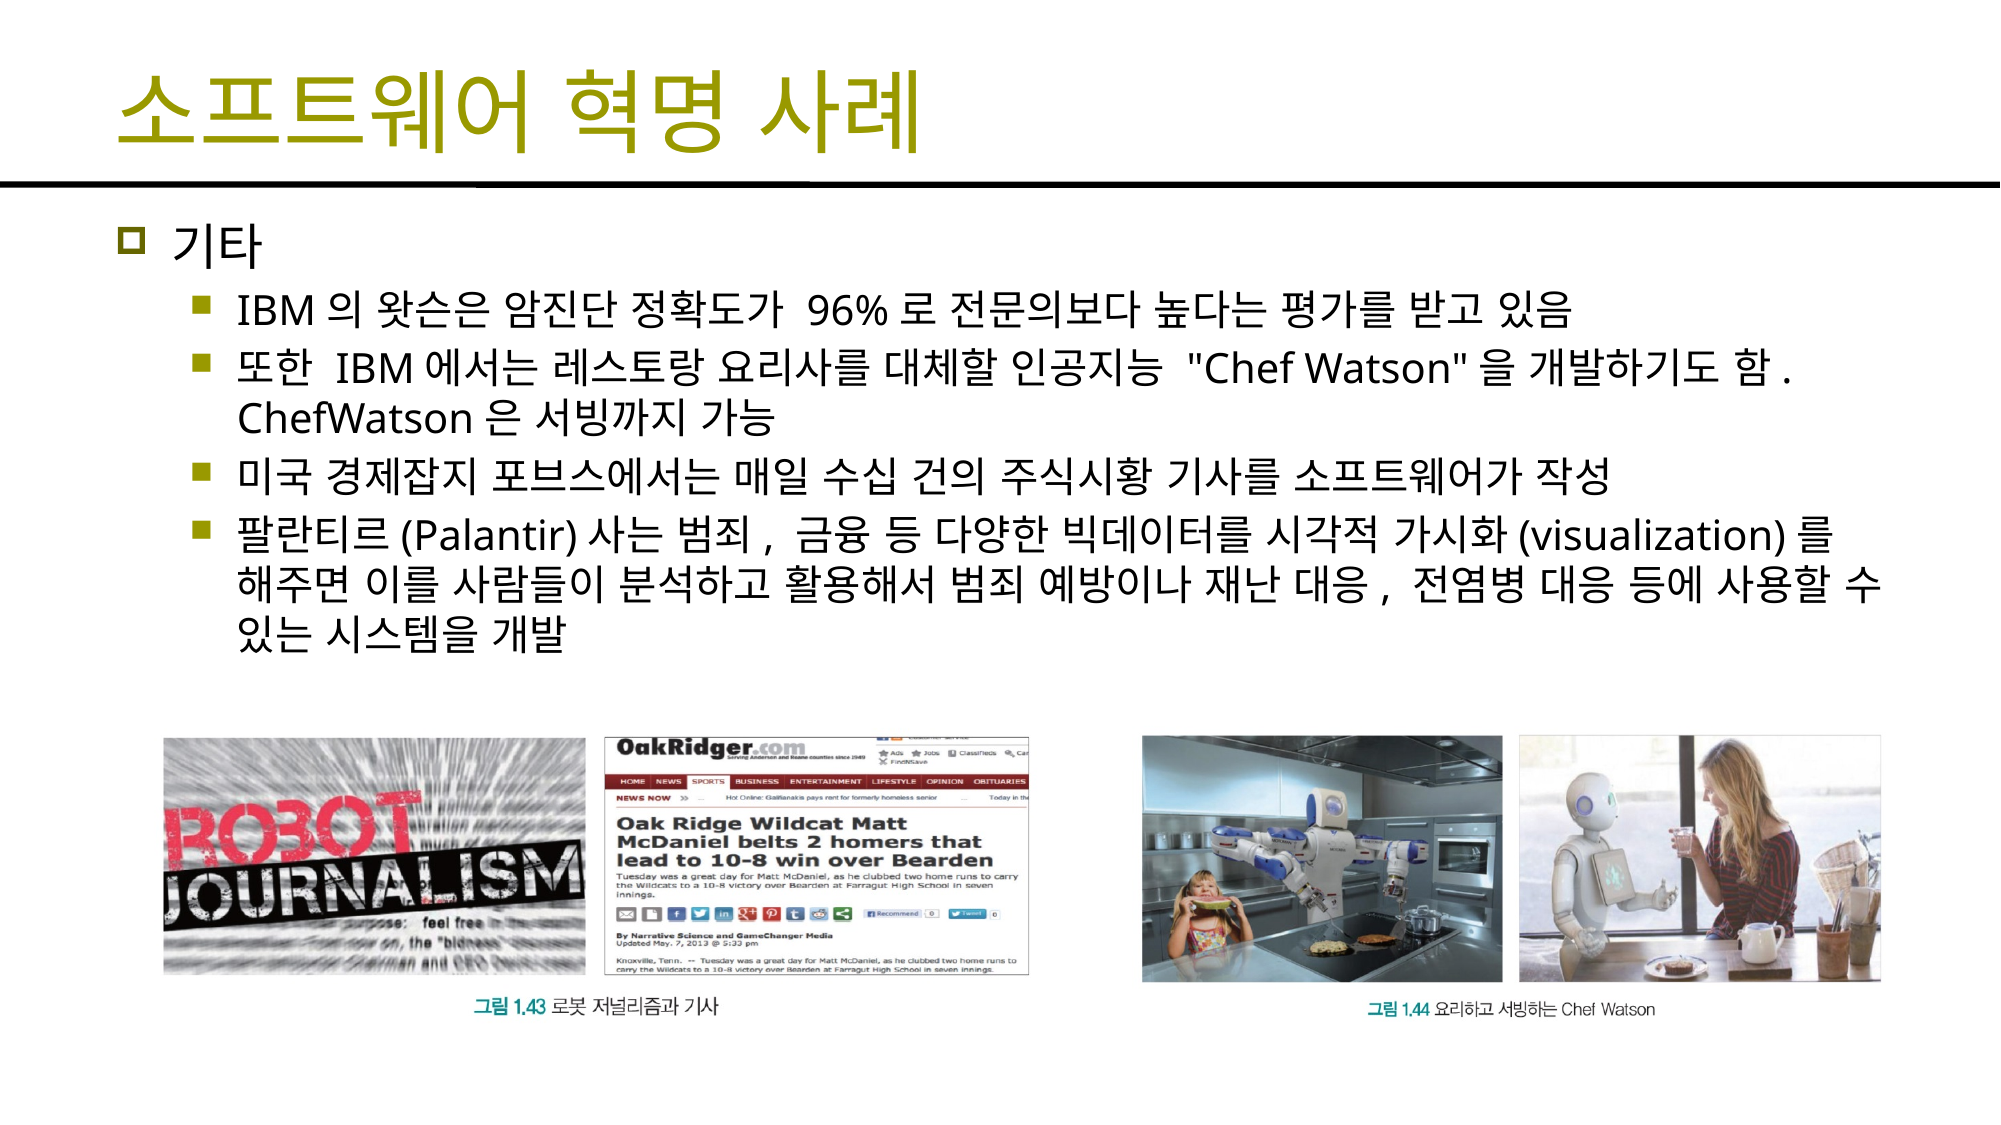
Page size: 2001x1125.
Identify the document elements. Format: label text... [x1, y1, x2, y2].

list 기타 IBM의 왓슨은 암진단 정확도가 96%로 전문의보다 높다는 평가를 받고 있음 또한 IBM에서는 레스토랑 요리사를 대체할 인공지능 "Chef Watson"을 개발하기도 함. ChefWatson은 서빙까지 가능 미국 경제잡지 포브스에서는 매일 수십 건의 주식시황 기사를 소프트웨어가 작성 팔란티르(Palantir)사는 범죄, 금융 등 다양한 빅데이터를 시각적 가시화(visualization)를 해주면 이를 사람들이 분석하고 활용해서 범죄 예방이나 재난 대응, 전염병 대응 등에 사용할 수 있는 시스템을 개발 [99, 208, 1900, 1006]
title 소프트웨어 혁명 사례 [99, 45, 1900, 173]
picture [140, 715, 1050, 1029]
picture [1121, 715, 1901, 1029]
